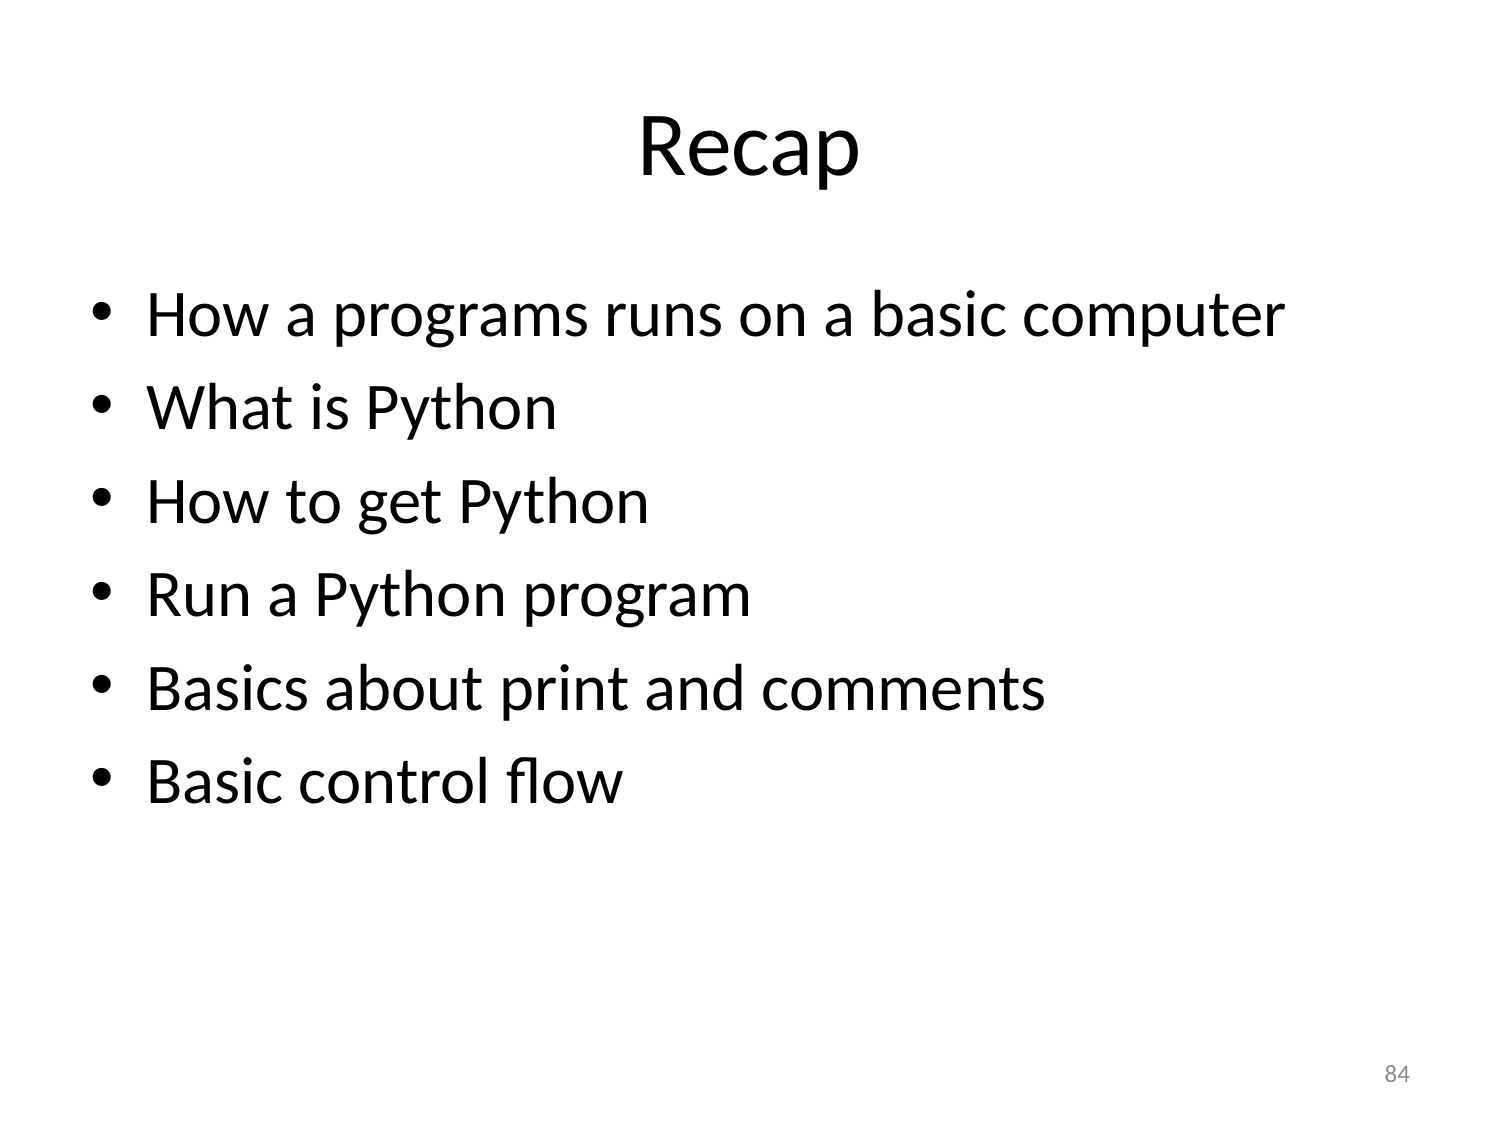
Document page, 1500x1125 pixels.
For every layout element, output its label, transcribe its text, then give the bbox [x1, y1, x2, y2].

slide_number 84 [1074, 1042, 1425, 1103]
list How a programs runs on a basic computer What is Python How to get Python Run a Python program Basics about print and comments Basic control flow [75, 262, 1425, 1005]
title Recap [75, 45, 1425, 233]
